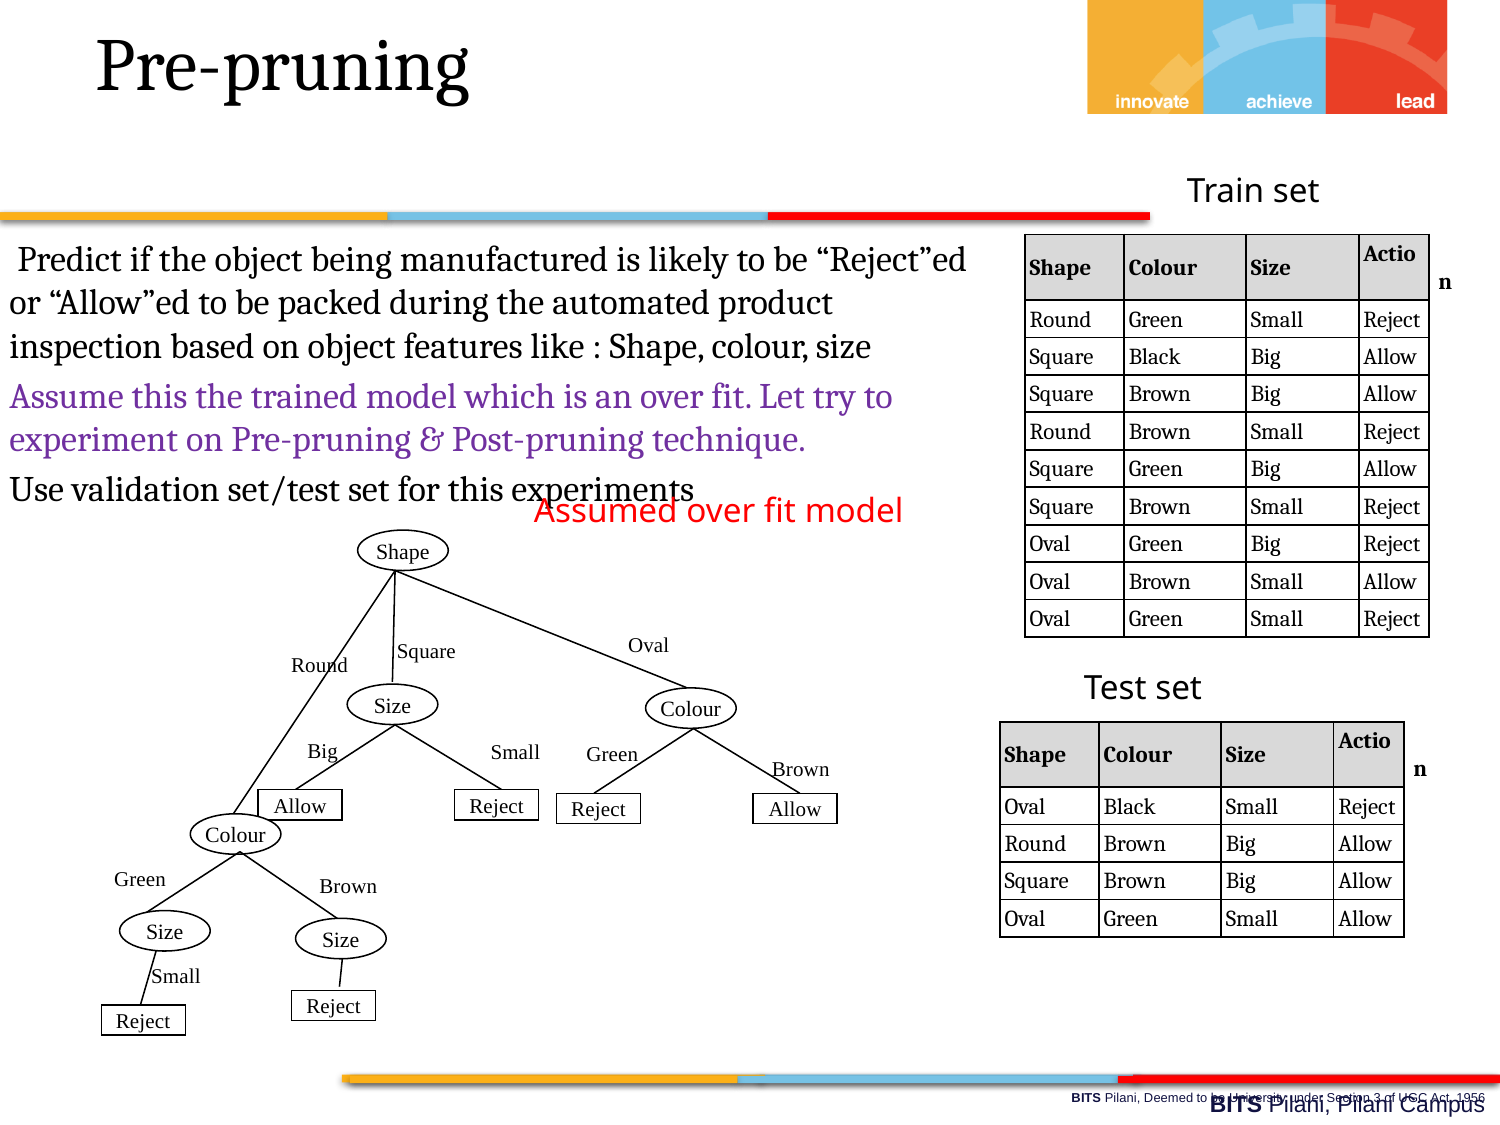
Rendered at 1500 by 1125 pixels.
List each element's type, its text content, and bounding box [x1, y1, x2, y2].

text_box Test set [1068, 658, 1217, 714]
table_cell Brown [1125, 563, 1245, 599]
table_cell Allow [1334, 825, 1403, 861]
table_cell Allow [1360, 563, 1428, 599]
table_header Colour [1100, 723, 1220, 786]
table_cell Big [1222, 863, 1333, 899]
table_cell Oval [1001, 788, 1098, 824]
table_cell Allow [1360, 451, 1428, 486]
table_cell Green [1125, 526, 1245, 561]
table_cell Big [1247, 338, 1358, 374]
table_cell Small [1222, 900, 1333, 936]
table_cell Brown [1100, 825, 1220, 861]
table_cell Black [1125, 338, 1245, 374]
table_cell Green [1125, 301, 1245, 337]
table_cell Allow [1334, 863, 1403, 899]
table_cell Square [1026, 451, 1123, 486]
table_cell Round [1026, 301, 1123, 337]
title Pre-pruning [81, 9, 925, 113]
table_cell Oval [1026, 563, 1123, 599]
table_cell Round [1001, 825, 1098, 861]
table_cell Brown [1100, 863, 1220, 899]
table_cell Reject [1360, 413, 1428, 449]
table_cell Round [1026, 413, 1123, 449]
table_cell Square [1026, 488, 1123, 524]
table_cell Reject [1360, 301, 1428, 337]
table_header Colour [1125, 235, 1245, 299]
table_cell Square [1026, 338, 1123, 374]
table_cell Brown [1125, 376, 1245, 411]
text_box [99, 529, 845, 1036]
table_header Size [1247, 235, 1358, 299]
table_cell Allow [1360, 338, 1428, 374]
text_box Train set [1172, 161, 1335, 217]
table_cell Green [1125, 600, 1245, 636]
table_cell Oval [1026, 526, 1123, 561]
table_cell Big [1222, 825, 1333, 861]
table_cell Oval [1026, 600, 1123, 636]
table_cell Big [1247, 376, 1358, 411]
table_cell Reject [1360, 600, 1428, 636]
table_cell Small [1247, 600, 1358, 636]
table_cell Green [1125, 451, 1245, 486]
table_cell Black [1100, 788, 1220, 824]
table_cell Green [1100, 900, 1220, 936]
table_cell Small [1247, 301, 1358, 337]
table_header Action [1360, 235, 1428, 299]
table_cell Small [1247, 563, 1358, 599]
table_cell Reject [1360, 526, 1428, 561]
table_cell Reject [1360, 488, 1428, 524]
table_cell Brown [1125, 488, 1245, 524]
table_cell Big [1247, 451, 1358, 486]
table_cell Allow [1360, 376, 1428, 411]
picture [1087, 0, 1448, 114]
table_cell Allow [1334, 900, 1403, 936]
table_header Size [1222, 723, 1333, 786]
table_cell Reject [1334, 788, 1403, 824]
table_cell Small [1222, 788, 1333, 824]
table_cell Brown [1125, 413, 1245, 449]
table_cell Small [1247, 413, 1358, 449]
table_cell Big [1247, 526, 1358, 561]
text_box Assumed over fit model [519, 481, 928, 537]
table_header Action [1334, 723, 1403, 786]
table_cell Small [1247, 488, 1358, 524]
table_cell Square [1001, 863, 1098, 899]
table_cell Oval [1001, 900, 1098, 936]
table_header Shape [1026, 235, 1123, 299]
table_header Shape [1001, 723, 1098, 786]
table_cell Square [1026, 376, 1123, 411]
